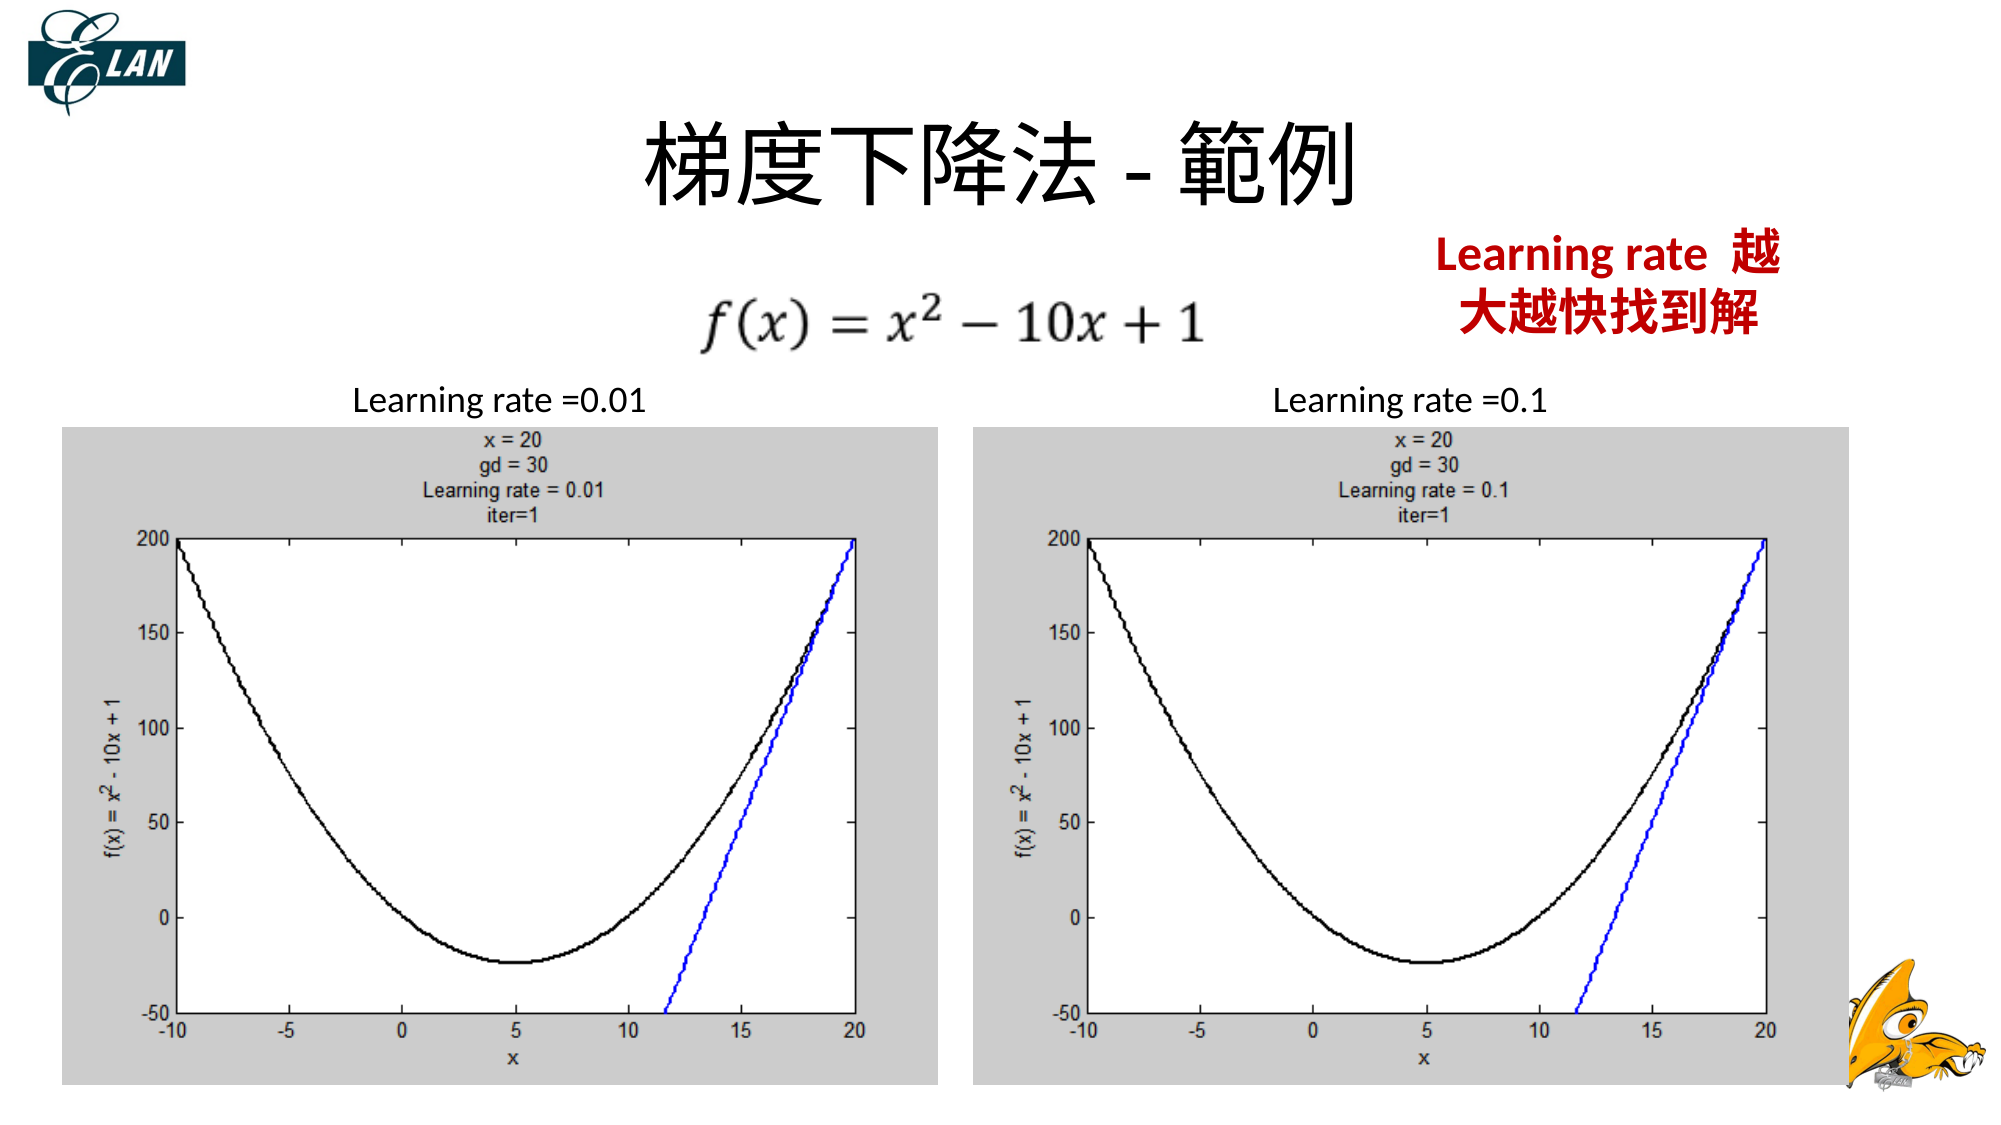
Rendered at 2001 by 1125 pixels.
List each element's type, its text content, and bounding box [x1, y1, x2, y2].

title 梯度下降法-範例 [138, 60, 1864, 278]
text_box Learning rate =0.1 [1184, 367, 1637, 427]
text_box Learning rate 越大越快找到解 [1404, 212, 1813, 348]
picture [0, 0, 2001, 1125]
text_box Learning rate =0.01 [273, 367, 726, 427]
